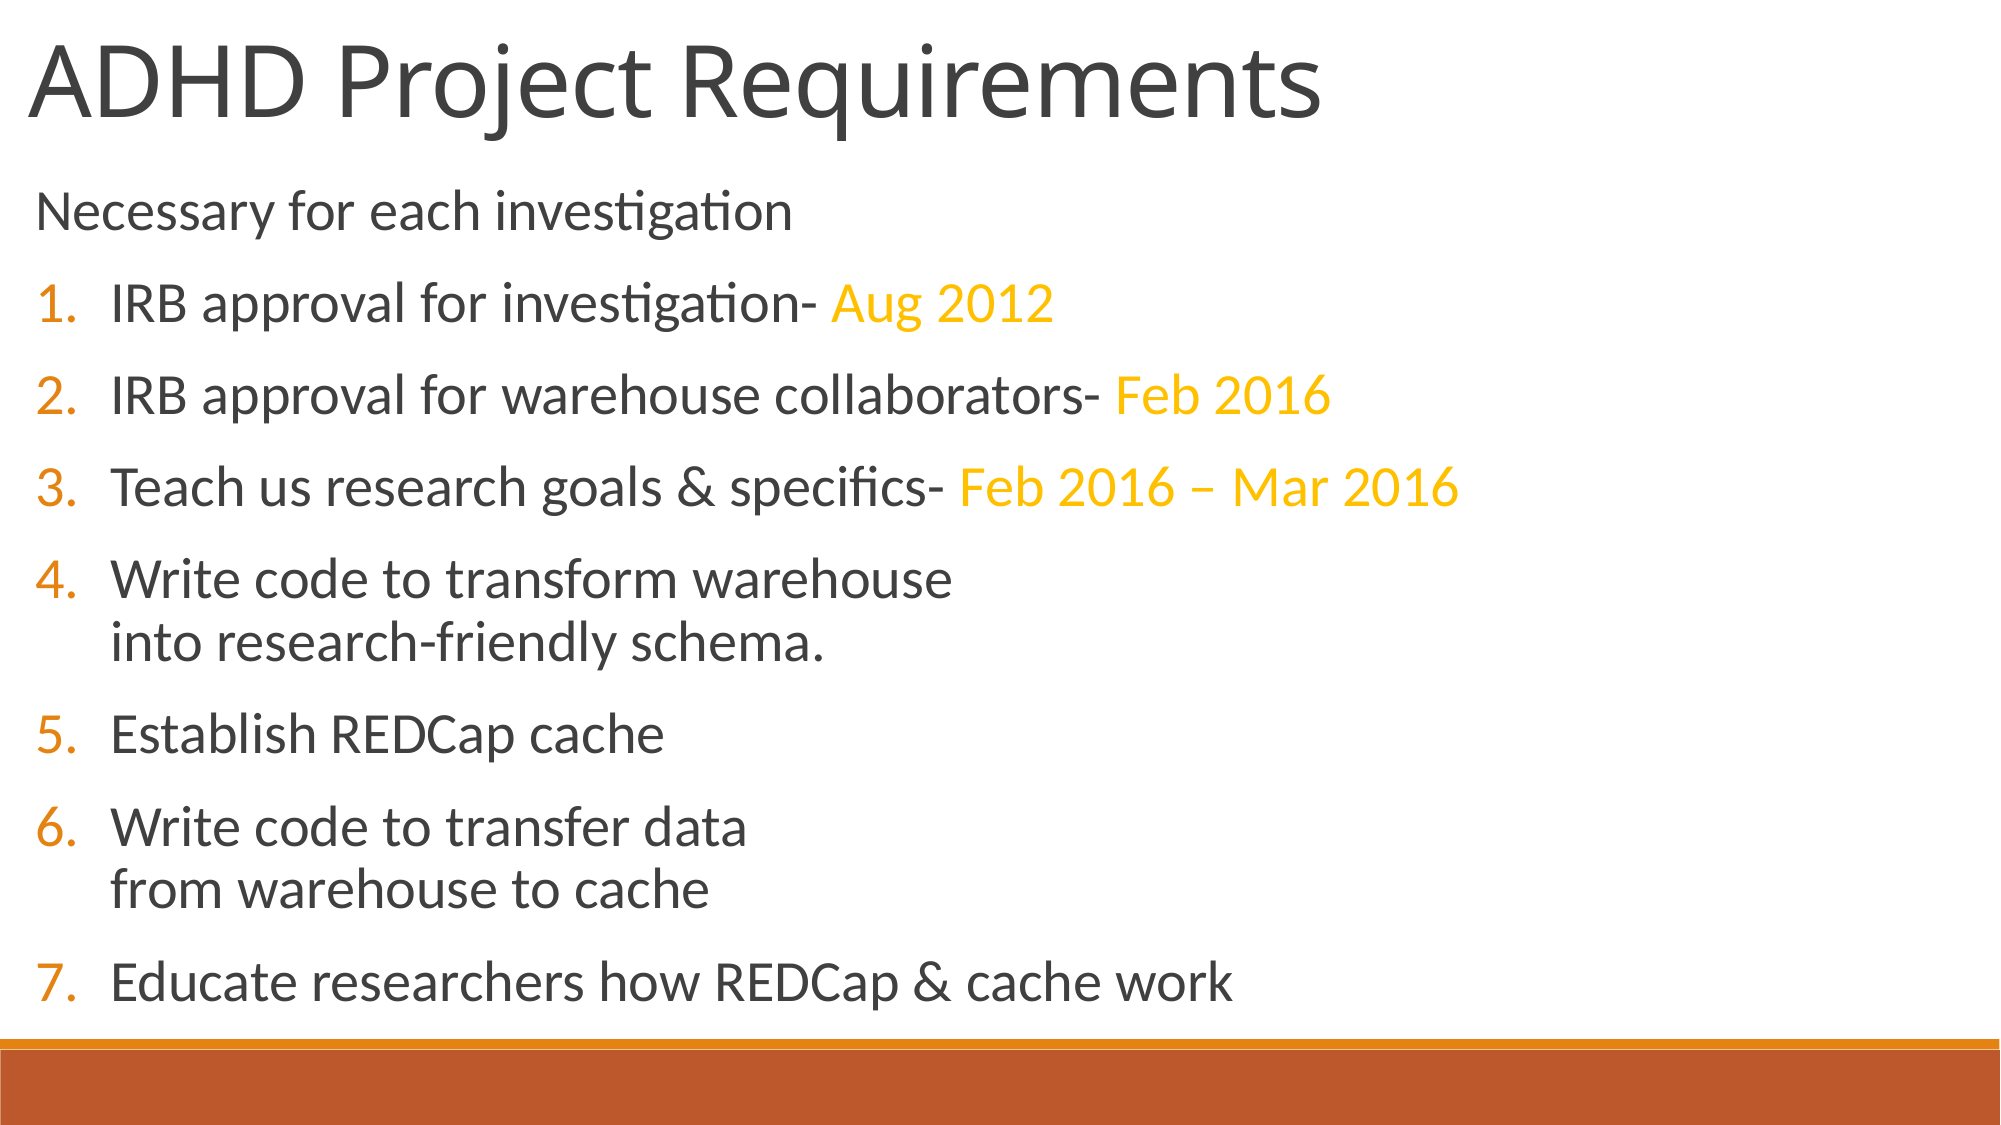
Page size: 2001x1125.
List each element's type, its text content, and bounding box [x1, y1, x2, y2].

list Necessary for each investigation IRB approval for investigation- Aug 2012 IRB approval for warehouse collaborators- Feb 2016 Teach us research goals & specifics- Feb 2016 – Mar 2016 Write code to transform warehouse into research-friendly schema. Establish REDCap cache Write code to transfer data from warehouse to cache Educate researchers how REDCap & cache work [35, 172, 1999, 1049]
title ADHD Project Requirements [13, 9, 1664, 146]
